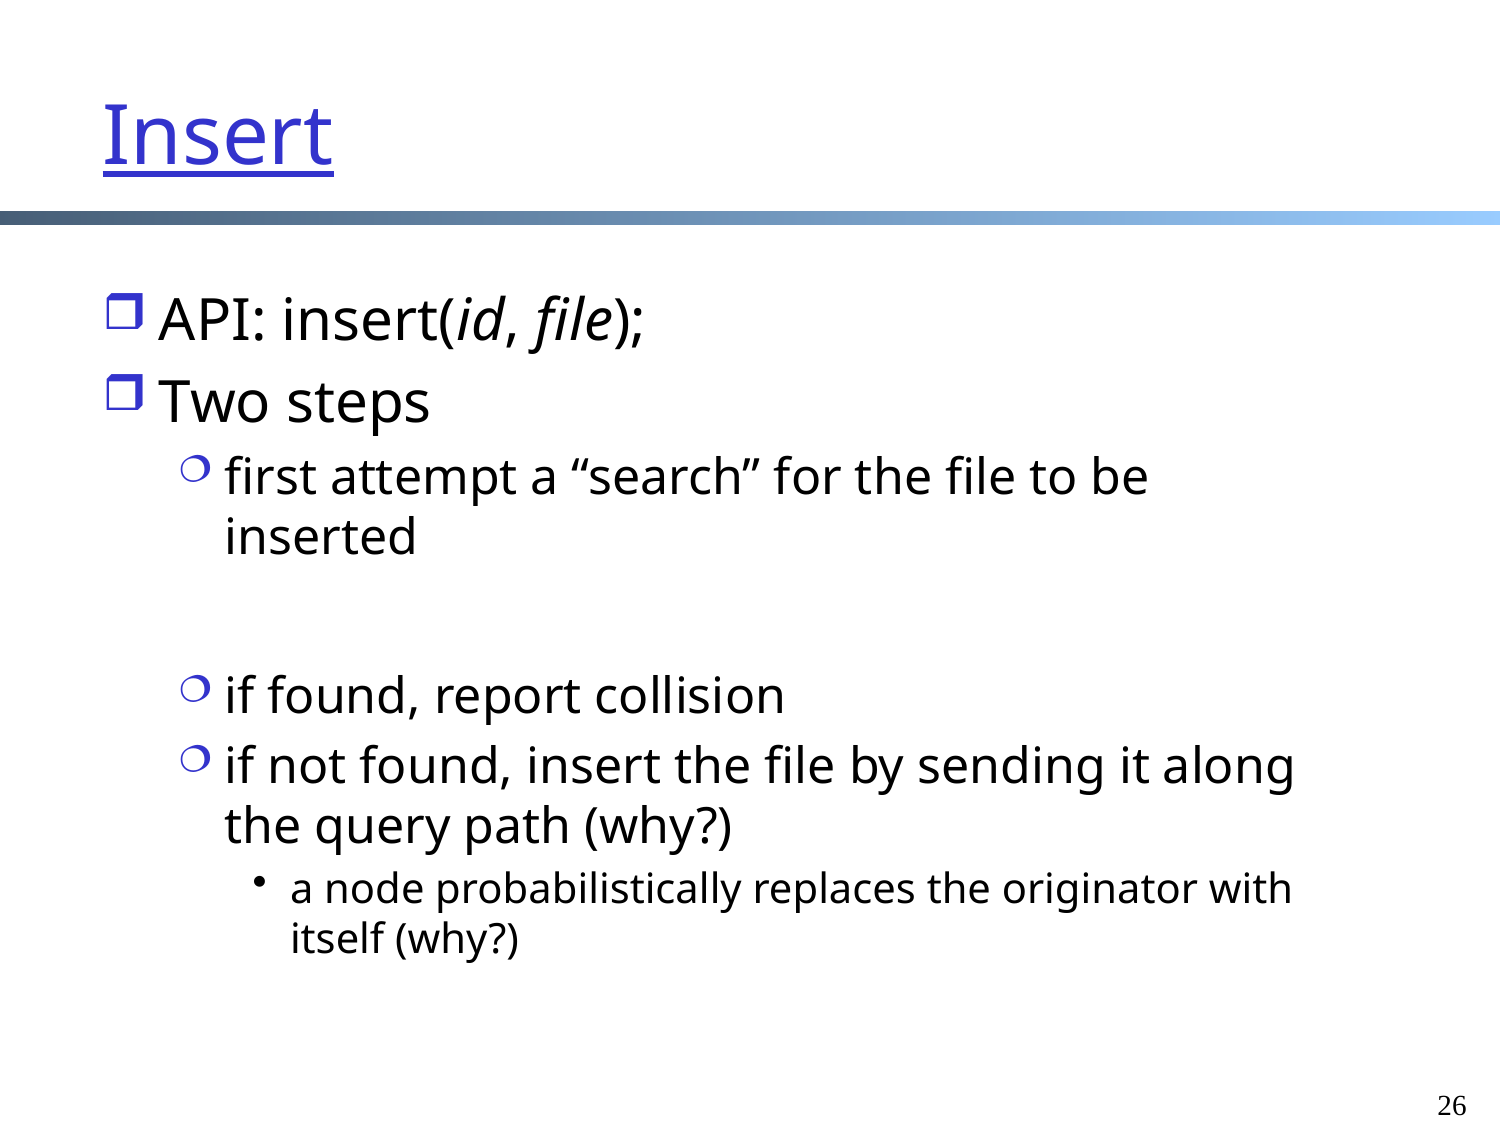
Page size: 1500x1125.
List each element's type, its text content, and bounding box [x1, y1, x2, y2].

text_box [1424, 212, 1428, 224]
title Insert [87, 37, 1363, 225]
list API: insert(id, file); Two steps first attempt a “search” for the file to be inserted if found, report collision if not found, insert the file by sending it along the query path (why?) a node probabilistically replaces the originator with itself (why?) [87, 275, 1338, 975]
slide_number 26 [1406, 1078, 1482, 1125]
